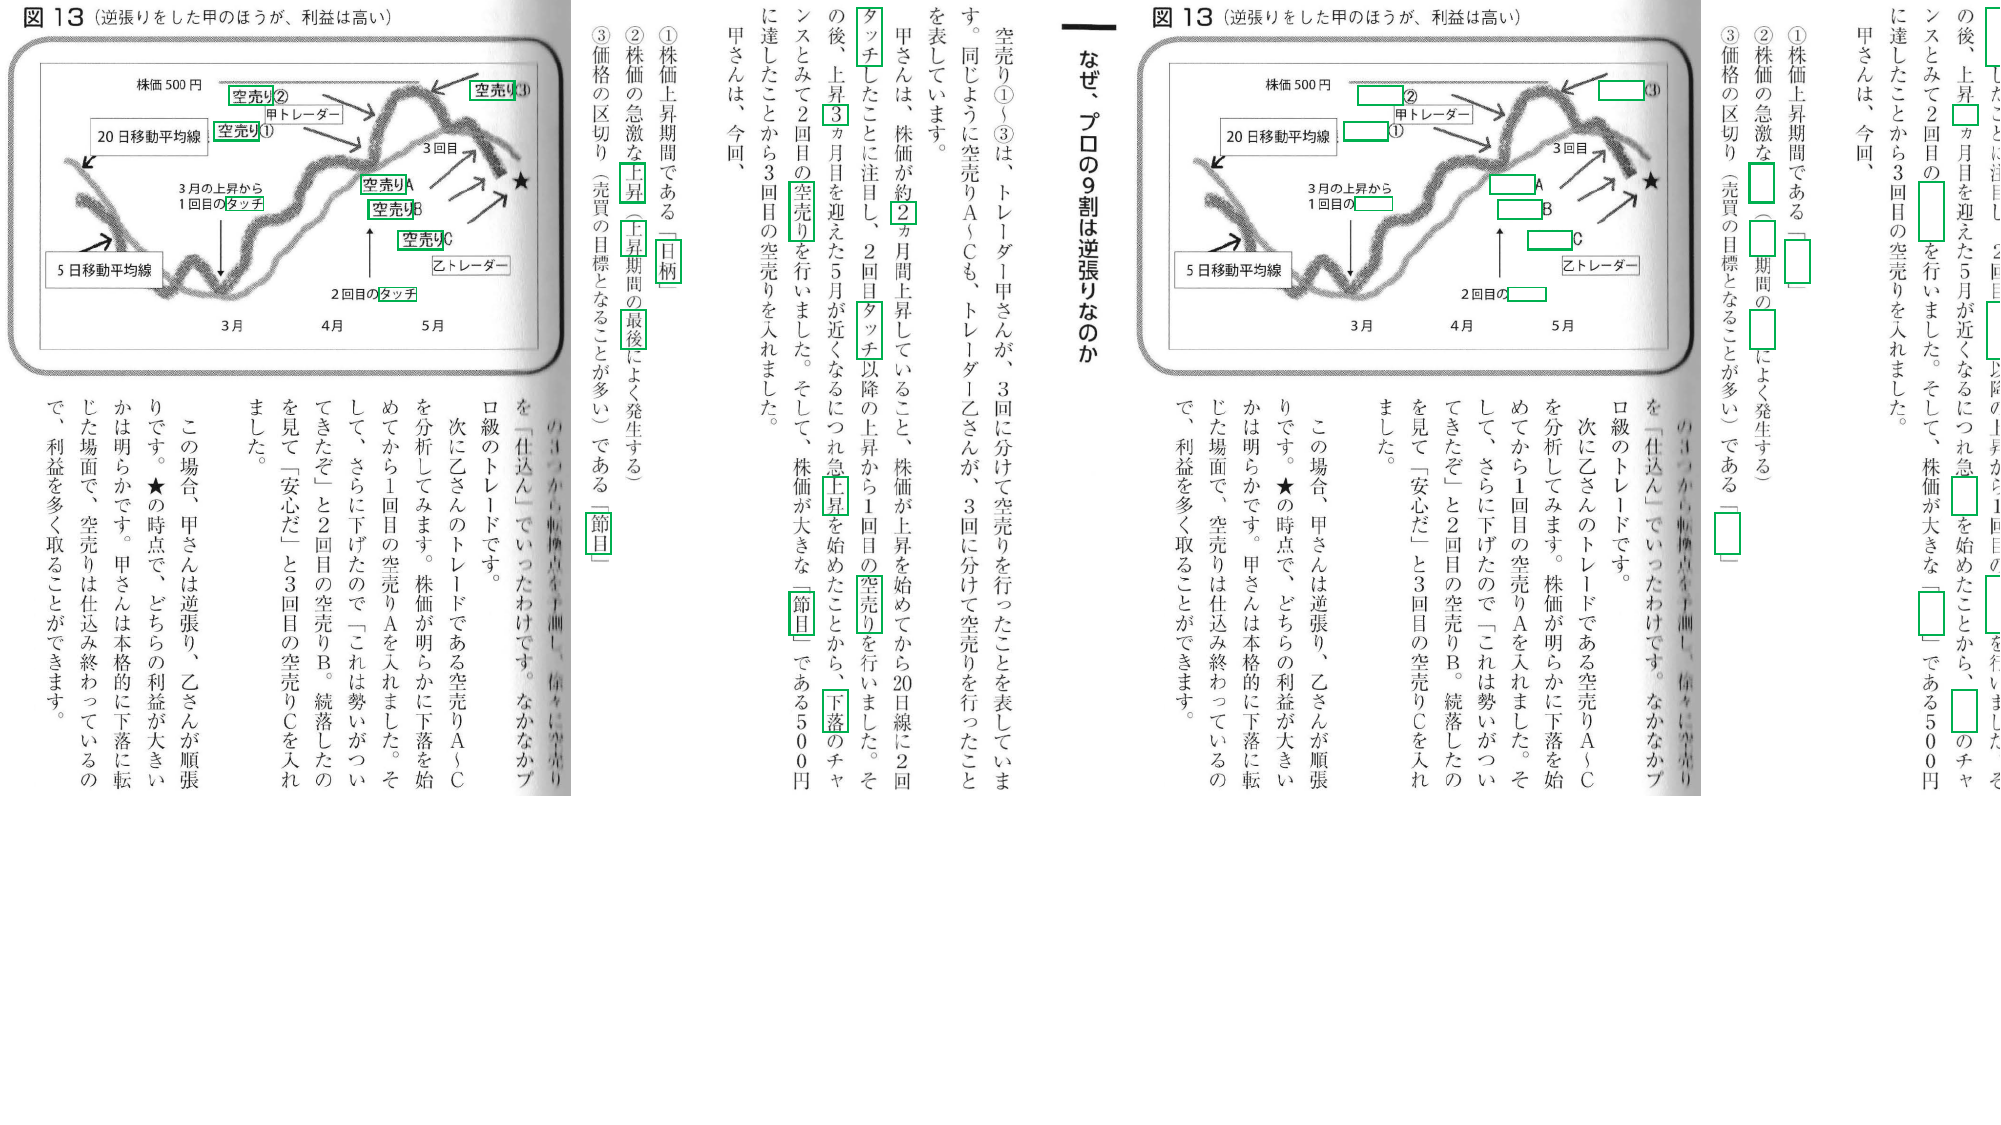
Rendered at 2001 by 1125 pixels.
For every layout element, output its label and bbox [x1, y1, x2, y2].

picture [0, 0, 571, 796]
picture [1705, 1, 2000, 796]
picture [1129, 0, 1701, 796]
picture [576, 1, 1121, 796]
